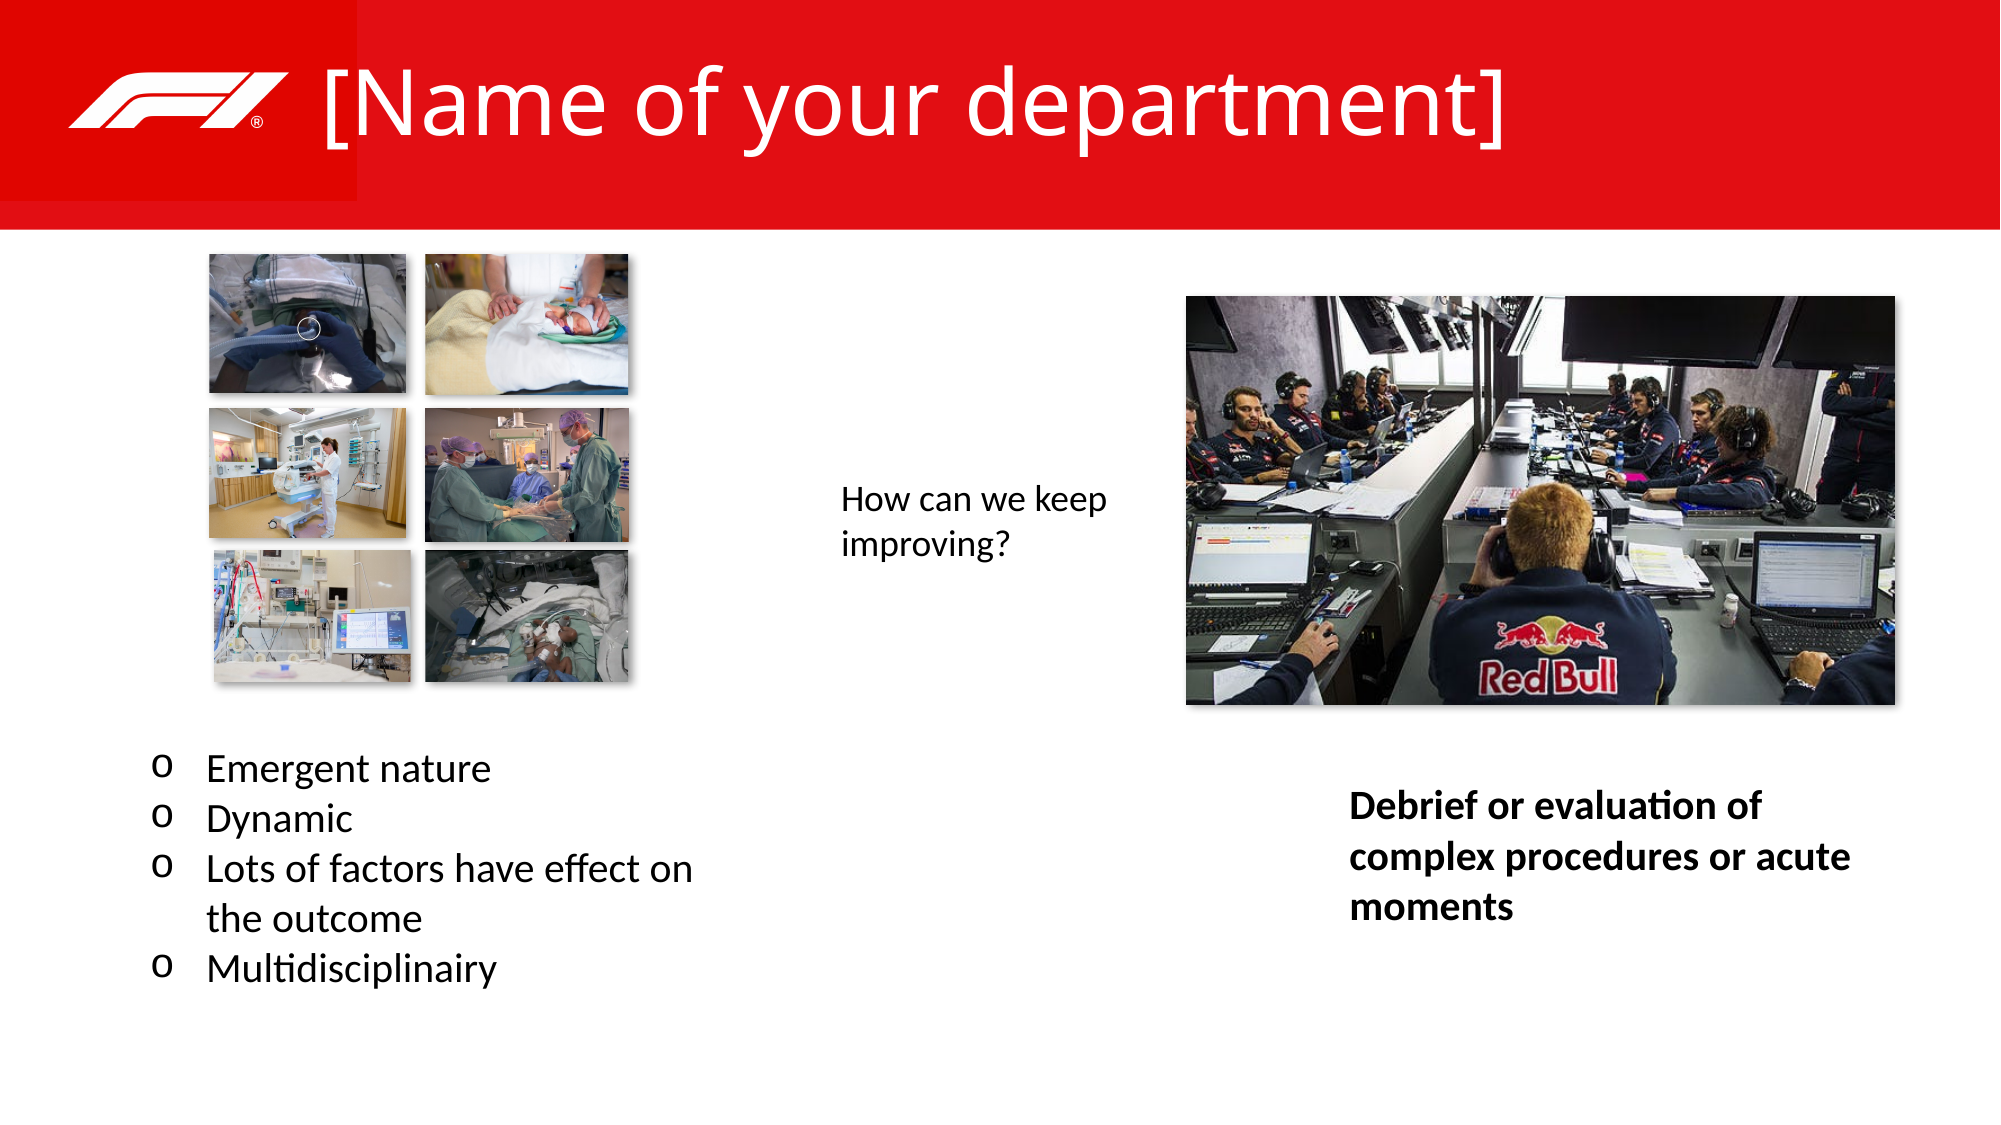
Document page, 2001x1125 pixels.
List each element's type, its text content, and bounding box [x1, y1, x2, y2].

picture [0, 0, 357, 201]
picture [214, 550, 411, 682]
picture [425, 408, 629, 542]
picture [425, 550, 629, 682]
picture [209, 254, 406, 393]
text_box [0, 201, 2000, 231]
text_box How can we keep improving? [826, 466, 1125, 572]
text_box Debrief or evaluation of complex procedures or acute moments [1334, 770, 1883, 936]
picture [425, 254, 629, 395]
text_box Emergent nature Dynamic Lots of factors have effect on the outcome Multidisciplinairy [135, 733, 728, 999]
text_box [Name of your department] [305, 0, 2000, 215]
picture [208, 408, 406, 538]
picture [1186, 296, 1895, 705]
